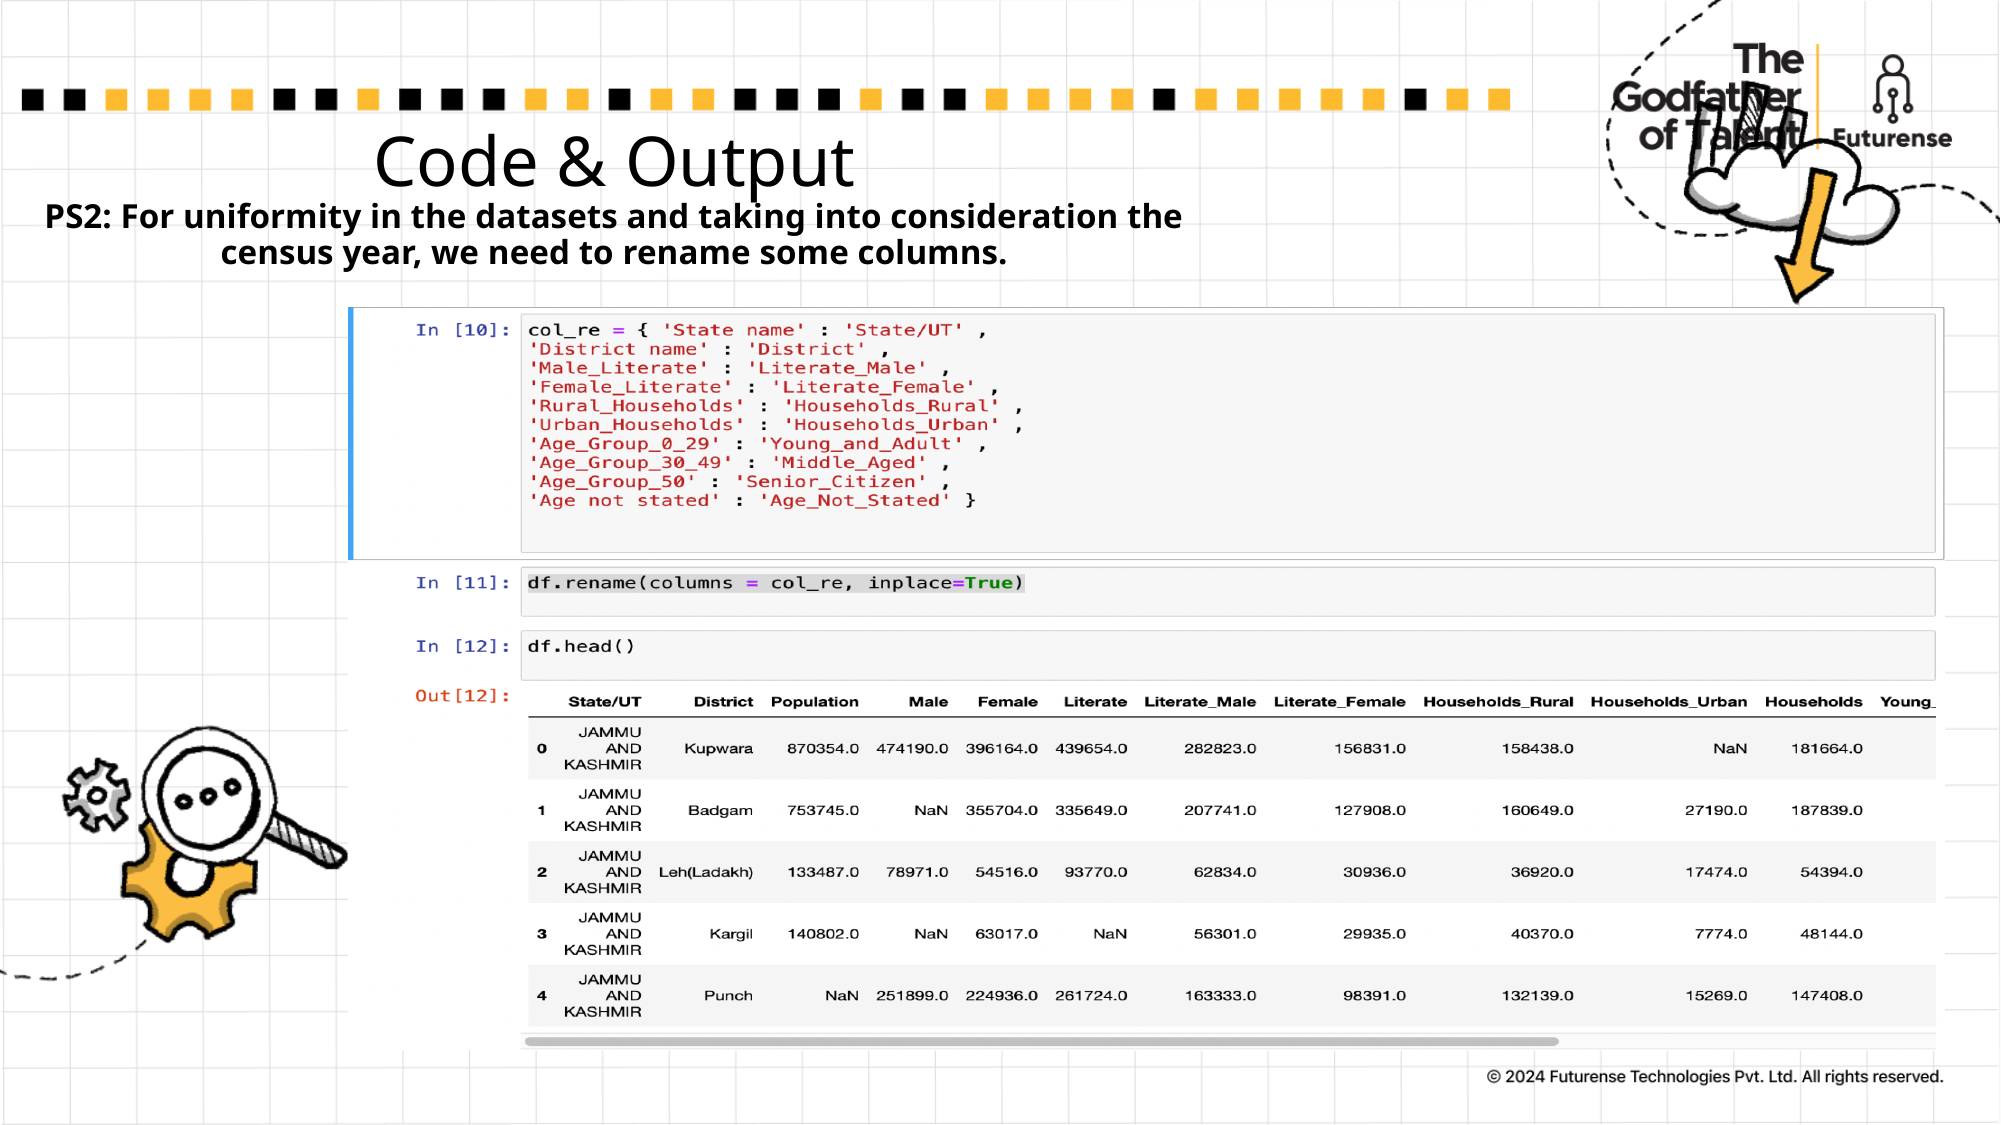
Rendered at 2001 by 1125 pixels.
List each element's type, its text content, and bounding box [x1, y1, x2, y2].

title Code & Output PS2: For uniformity in the datasets and taking into consideration the census year, we need to rename some columns. [24, 95, 1205, 281]
picture [0, 0, 2001, 1125]
